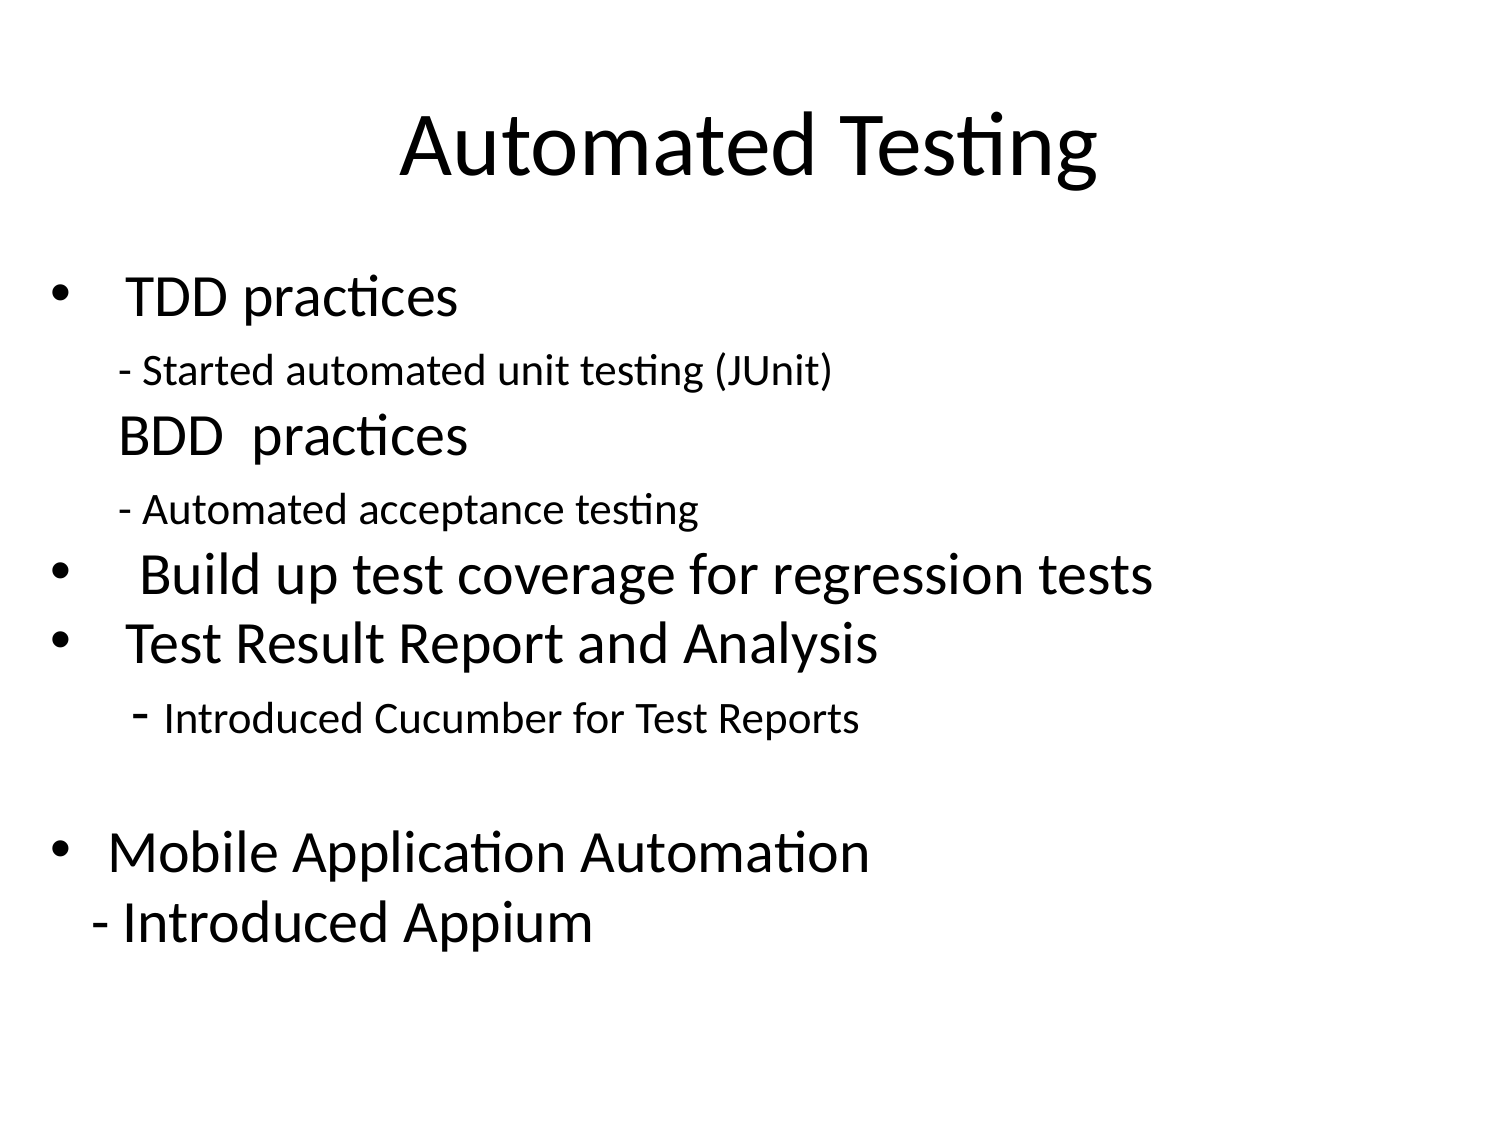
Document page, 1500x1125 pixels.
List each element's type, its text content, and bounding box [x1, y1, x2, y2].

title Automated Testing [75, 45, 1425, 233]
list TDD practices - Started automated unit testing (JUnit) BDD practices - Automated acceptance testing Build up test coverage for regression tests Test Result Report and Analysis - Introduced Cucumber for Test Reports Mobile Application Automation - Introduced Appium [35, 262, 1478, 1005]
